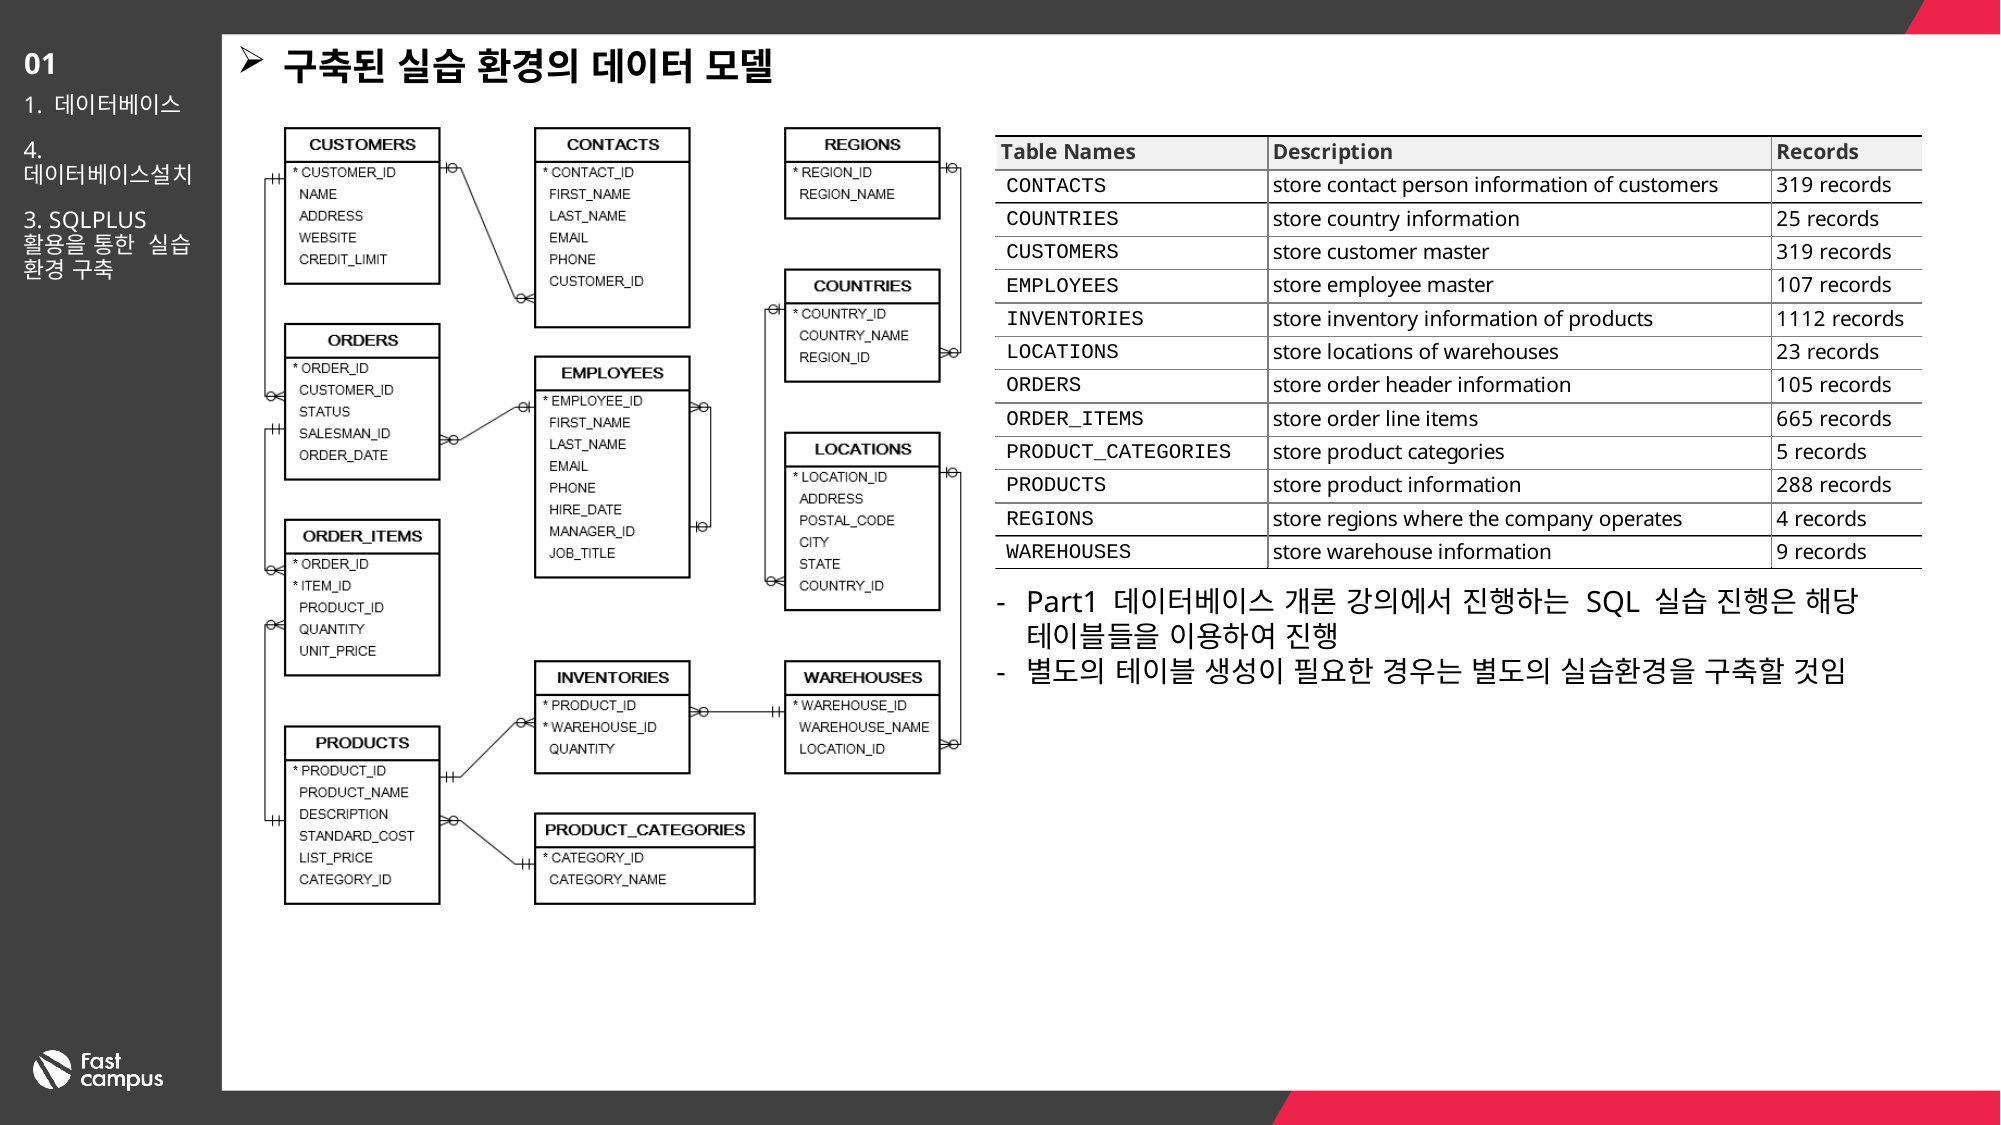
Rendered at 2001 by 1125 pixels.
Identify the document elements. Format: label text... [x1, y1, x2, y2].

text_box Part1 데이터베이스 개론 강의에서 진행하는 SQL 실습 진행은 해당 테이블들을 이용하여 진행 별도의 테이블 생성이 필요한 경우는 별도의 실습환경을 구축할 것임 [982, 576, 1925, 696]
text_box 구축된 실습 환경의 데이터 모델 [222, 35, 790, 95]
picture [246, 113, 982, 918]
picture [33, 1050, 163, 1091]
list 1. 데이터베이스 4. 데이터베이스설치 3. SQLPLUS 활용을 통한 실습 환경 구축 [8, 86, 229, 291]
picture [995, 135, 1925, 572]
list 01 [9, 41, 222, 86]
